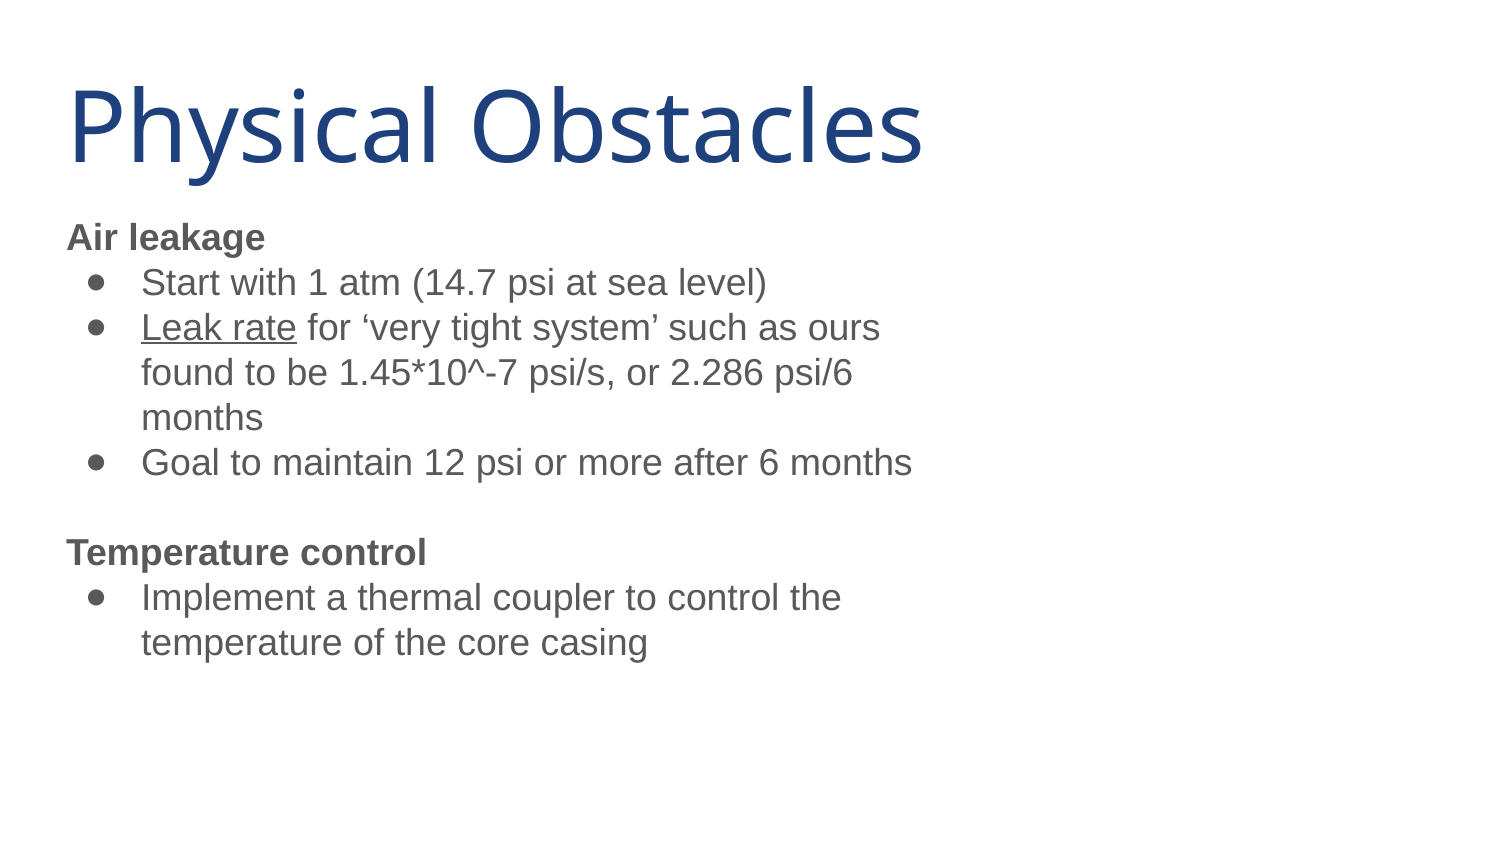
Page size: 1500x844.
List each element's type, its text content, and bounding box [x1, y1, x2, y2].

subtitle Air leakage Start with 1 atm (14.7 psi at sea level) Leak rate for ‘very tight system’ such as ours found to be 1.45*10^-7 psi/s, or 2.286 psi/6 months Goal to maintain 12 psi or more after 6 months Temperature control Implement a thermal coupler to control the temperature of the core casing [51, 197, 996, 777]
title Physical Obstacles [51, 53, 1449, 198]
